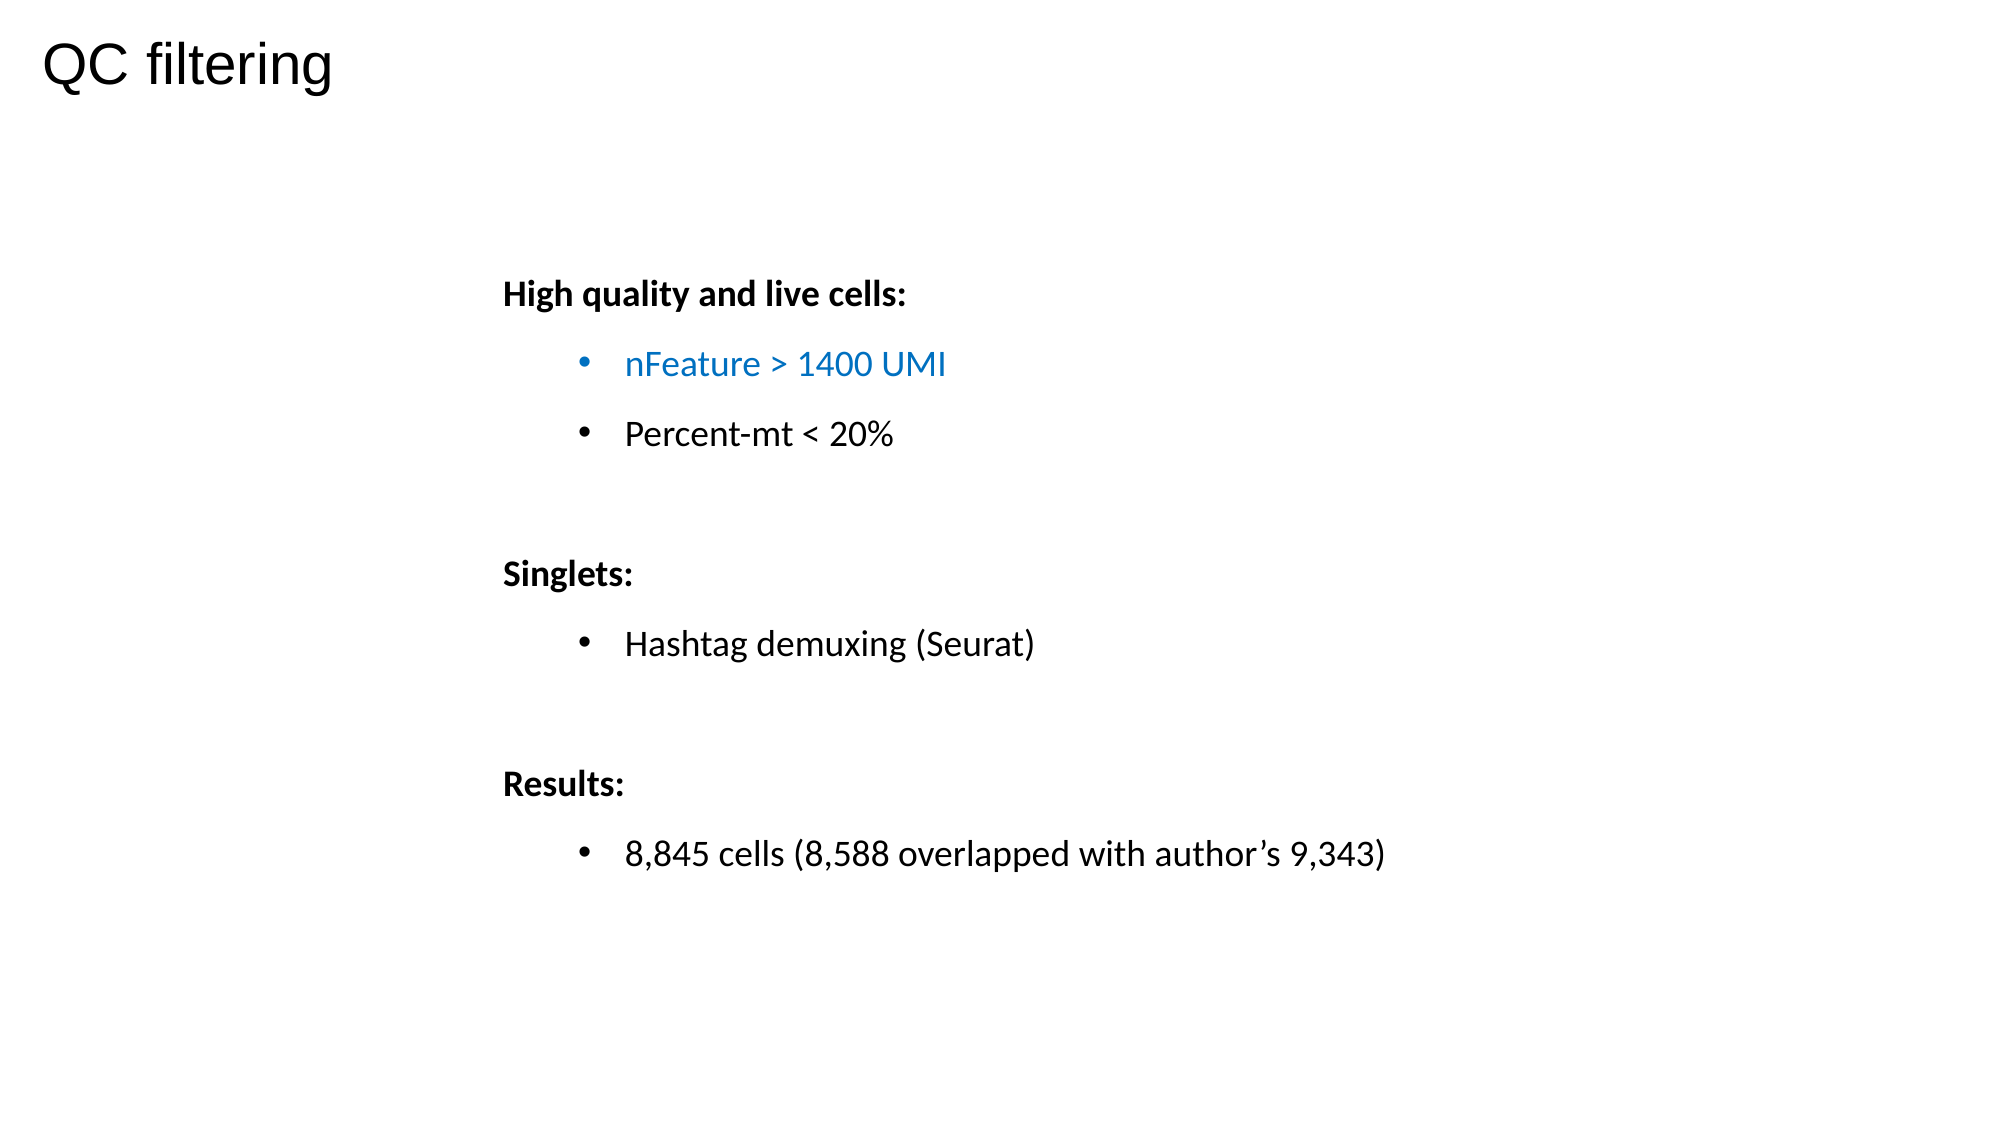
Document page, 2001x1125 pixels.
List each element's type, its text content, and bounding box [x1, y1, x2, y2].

text_box QC filtering [27, 18, 870, 104]
text_box High quality and live cells: nFeature > 1400 UMI Percent-mt < 20% Singlets: Hashtag demuxing (Seurat) Results: 8,845 cells (8,588 overlapped with author’s 9,343) [488, 261, 1537, 882]
